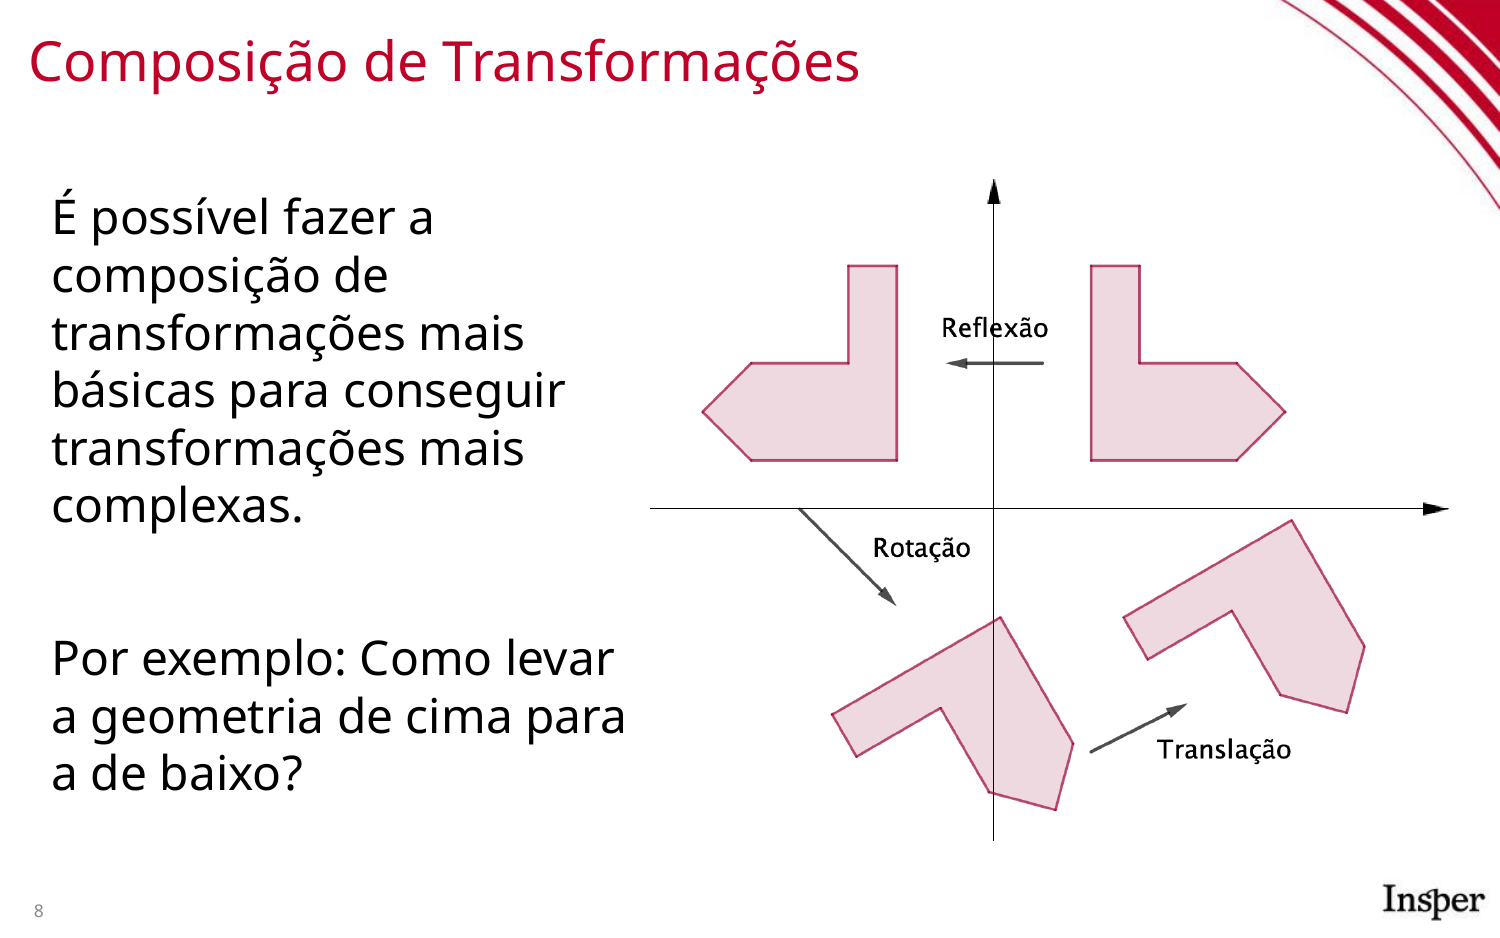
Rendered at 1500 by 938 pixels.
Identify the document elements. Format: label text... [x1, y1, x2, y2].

title Composição de Transformações [13, 18, 1397, 104]
slide_number 8 [0, 887, 78, 938]
text_box Por exemplo: Como levar a geometria de cima para a de baixo? [36, 620, 651, 863]
list É possível fazer a composição de transformações mais básicas para conseguir transformações mais complexas. [36, 179, 646, 554]
picture [249, 0, 1500, 938]
